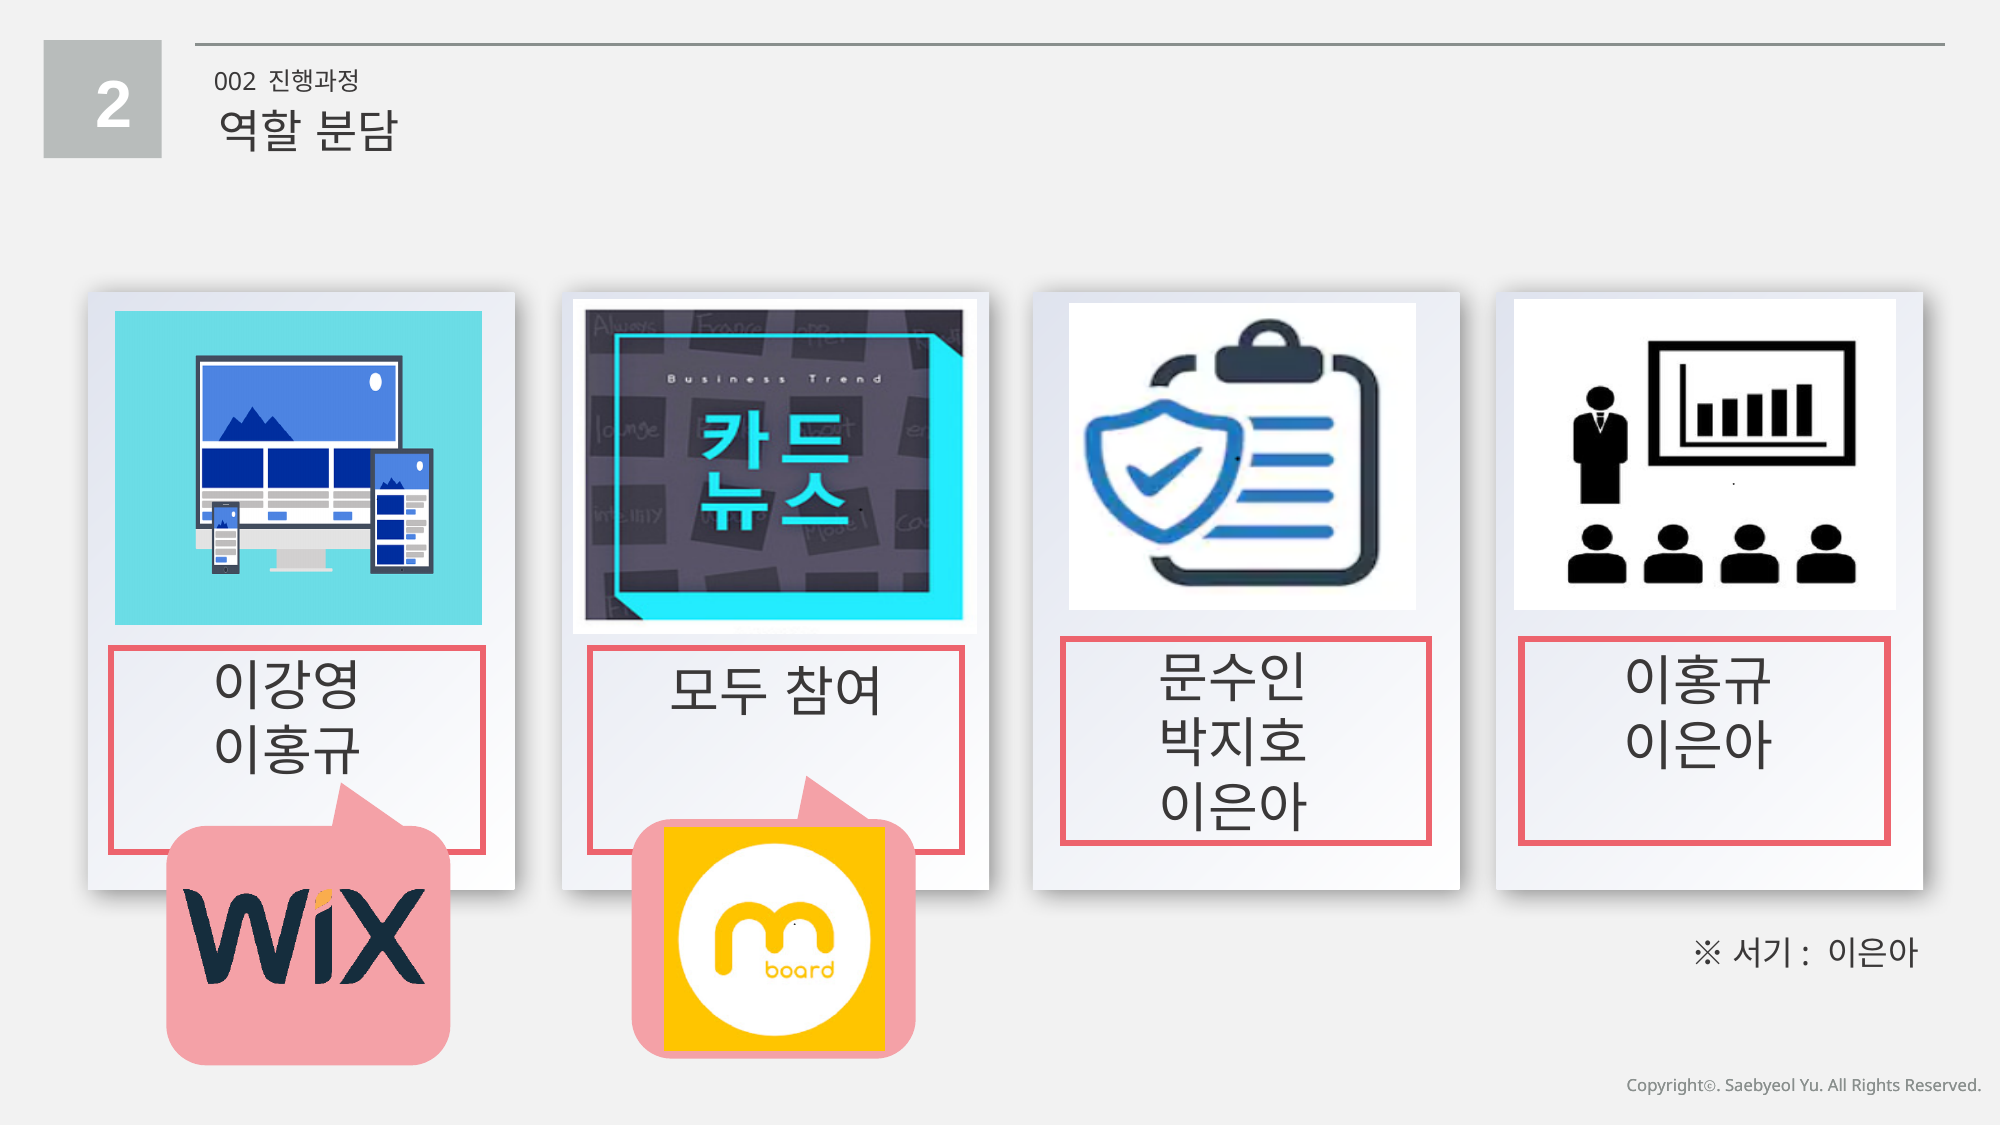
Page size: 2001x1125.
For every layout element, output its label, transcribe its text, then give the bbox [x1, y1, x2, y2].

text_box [166, 825, 451, 1066]
picture [1514, 299, 1896, 610]
text_box [1062, 638, 1143, 844]
text_box [1032, 291, 1461, 891]
text_box 이강영 이홍규 [197, 643, 557, 789]
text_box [194, 57, 424, 167]
picture [573, 299, 977, 634]
picture [1069, 303, 1416, 610]
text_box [631, 819, 916, 1059]
text_box [1521, 638, 1888, 844]
text_box 문수인 박지호 이은아 [1143, 636, 1502, 846]
text_box [42, 39, 163, 159]
text_box Copyrightⓒ. Saebyeol Yu. All Rights Reserved. [1611, 1067, 1998, 1102]
text_box ※서기: 이은아 [1676, 924, 2000, 979]
text_box 모두 참여 [626, 650, 985, 730]
text_box [1496, 291, 1924, 891]
text_box [562, 291, 990, 891]
text_box [87, 291, 515, 891]
text_box 이홍규 이은아 [1608, 639, 1967, 784]
text_box [589, 647, 963, 853]
text_box [110, 647, 484, 853]
text_box 2 [80, 52, 123, 148]
picture [115, 311, 482, 626]
